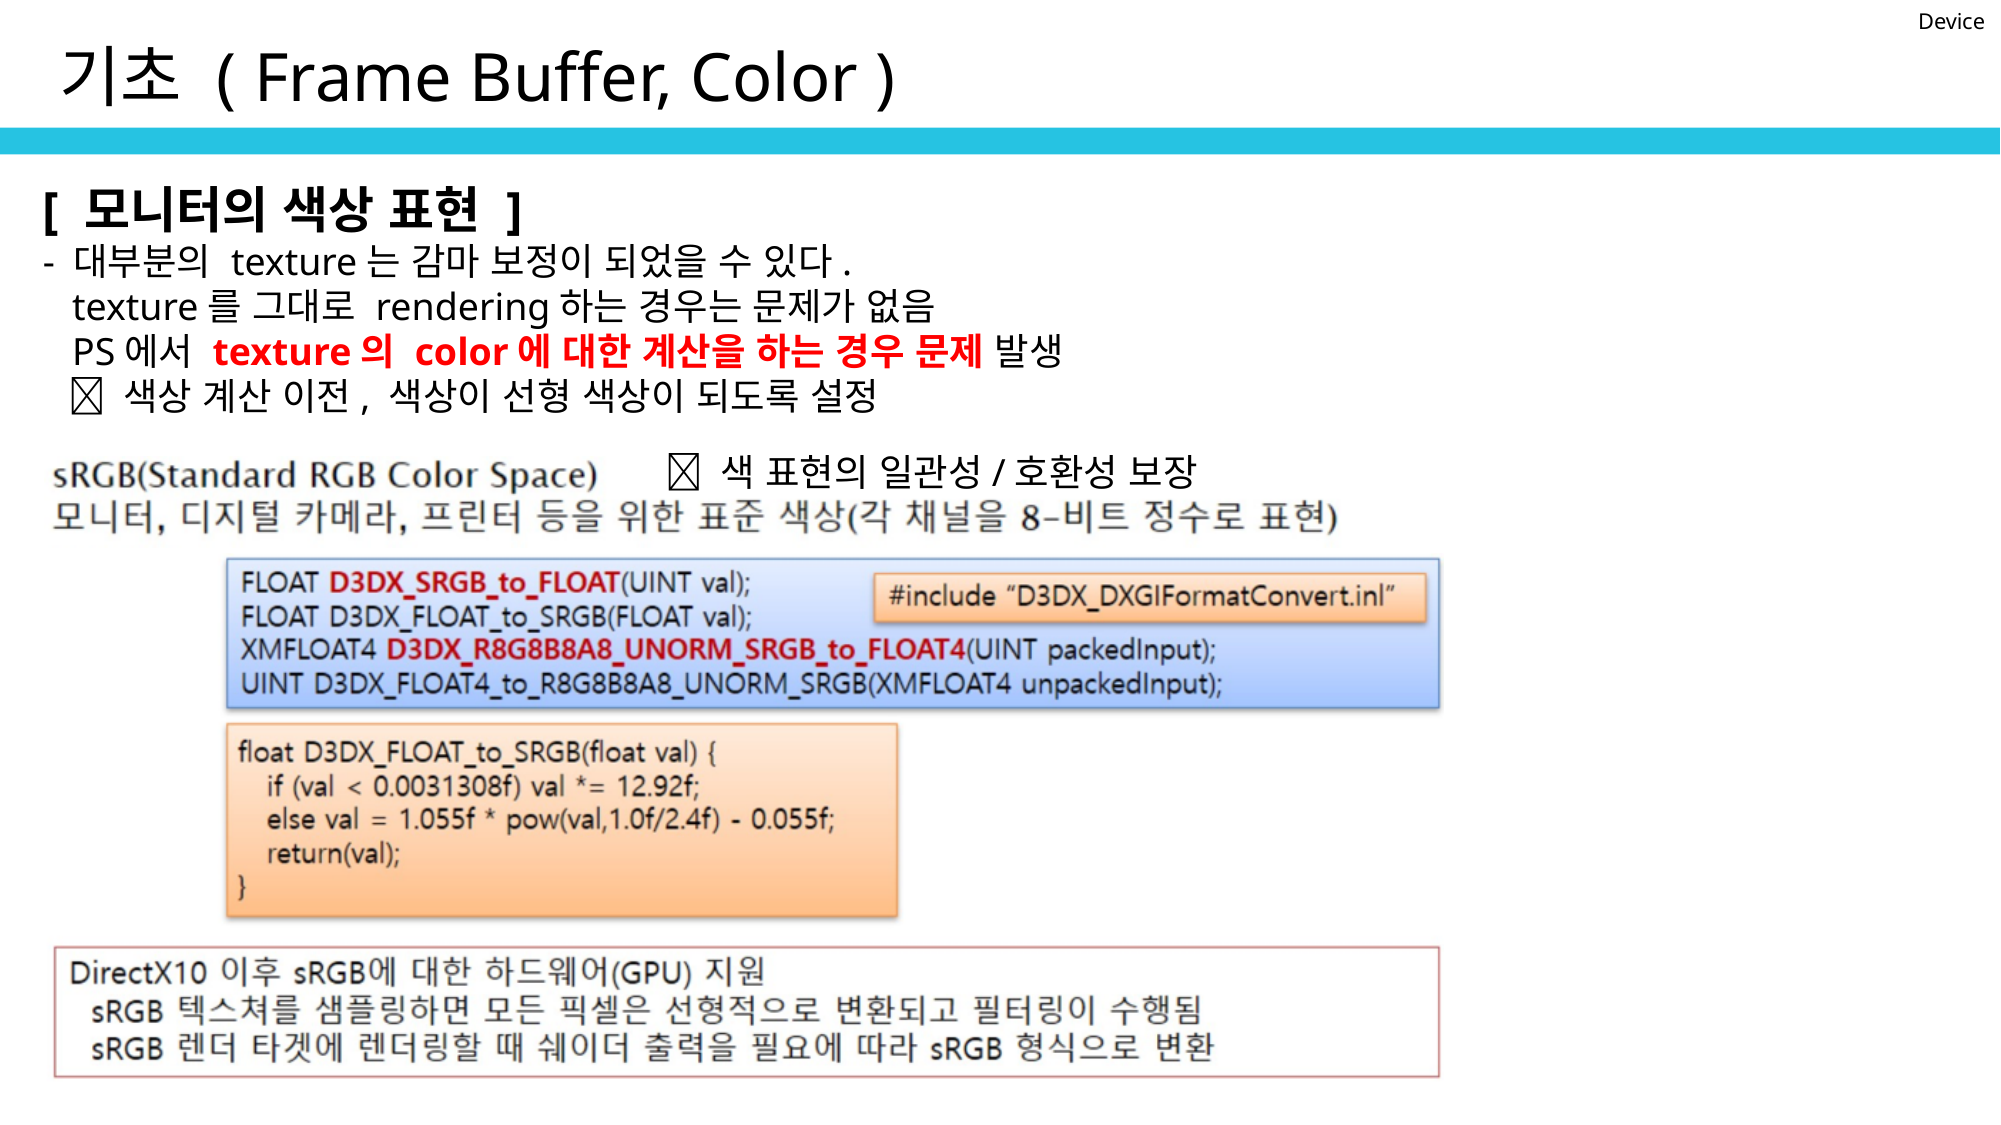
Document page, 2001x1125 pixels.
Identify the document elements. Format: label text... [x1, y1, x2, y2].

text_box Device [1558, 0, 2000, 41]
text_box  색 표현의 일관성/호환성 보장 [650, 441, 1802, 502]
picture [44, 456, 1342, 548]
picture [44, 553, 1444, 1083]
text_box [ 모니터의 색상 표현 ] - 대부분의 texture는 감마 보정이 되었을 수 있다. texture를 그대로 rendering하는 경우는 문제가 없음 PS에서 texture의 color에 대한 계산을 하는 경우 문제 발생  색상 계산 이전, 색상이 선형 색상이 되도록 설정 [28, 171, 1974, 426]
text_box 기초 ( Frame Buffer, Color ) [44, 27, 911, 123]
